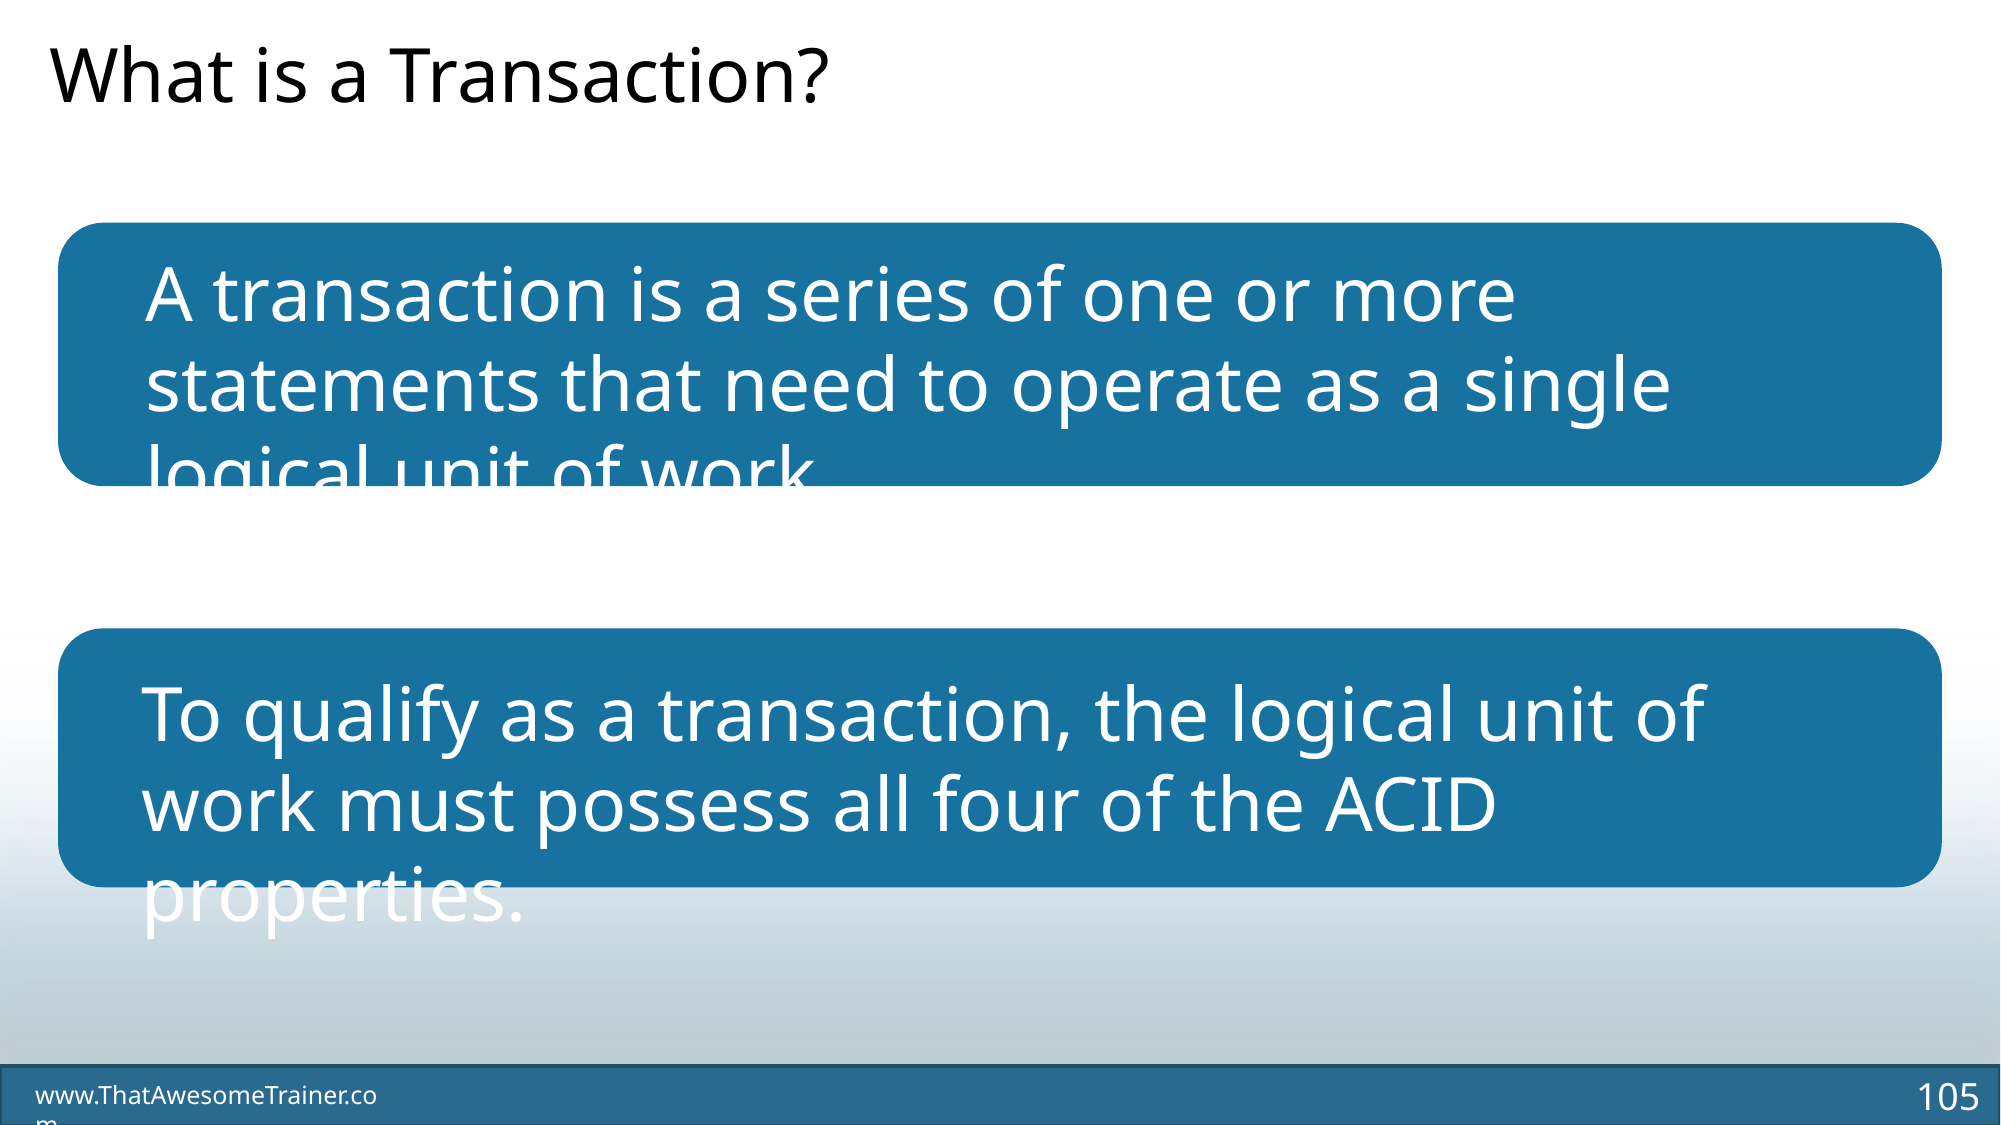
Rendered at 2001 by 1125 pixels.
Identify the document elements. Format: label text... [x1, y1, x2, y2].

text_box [59, 224, 1940, 485]
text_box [59, 630, 1940, 886]
picture [0, 0, 2001, 1064]
text_box What is a Transaction? [34, 37, 1835, 225]
